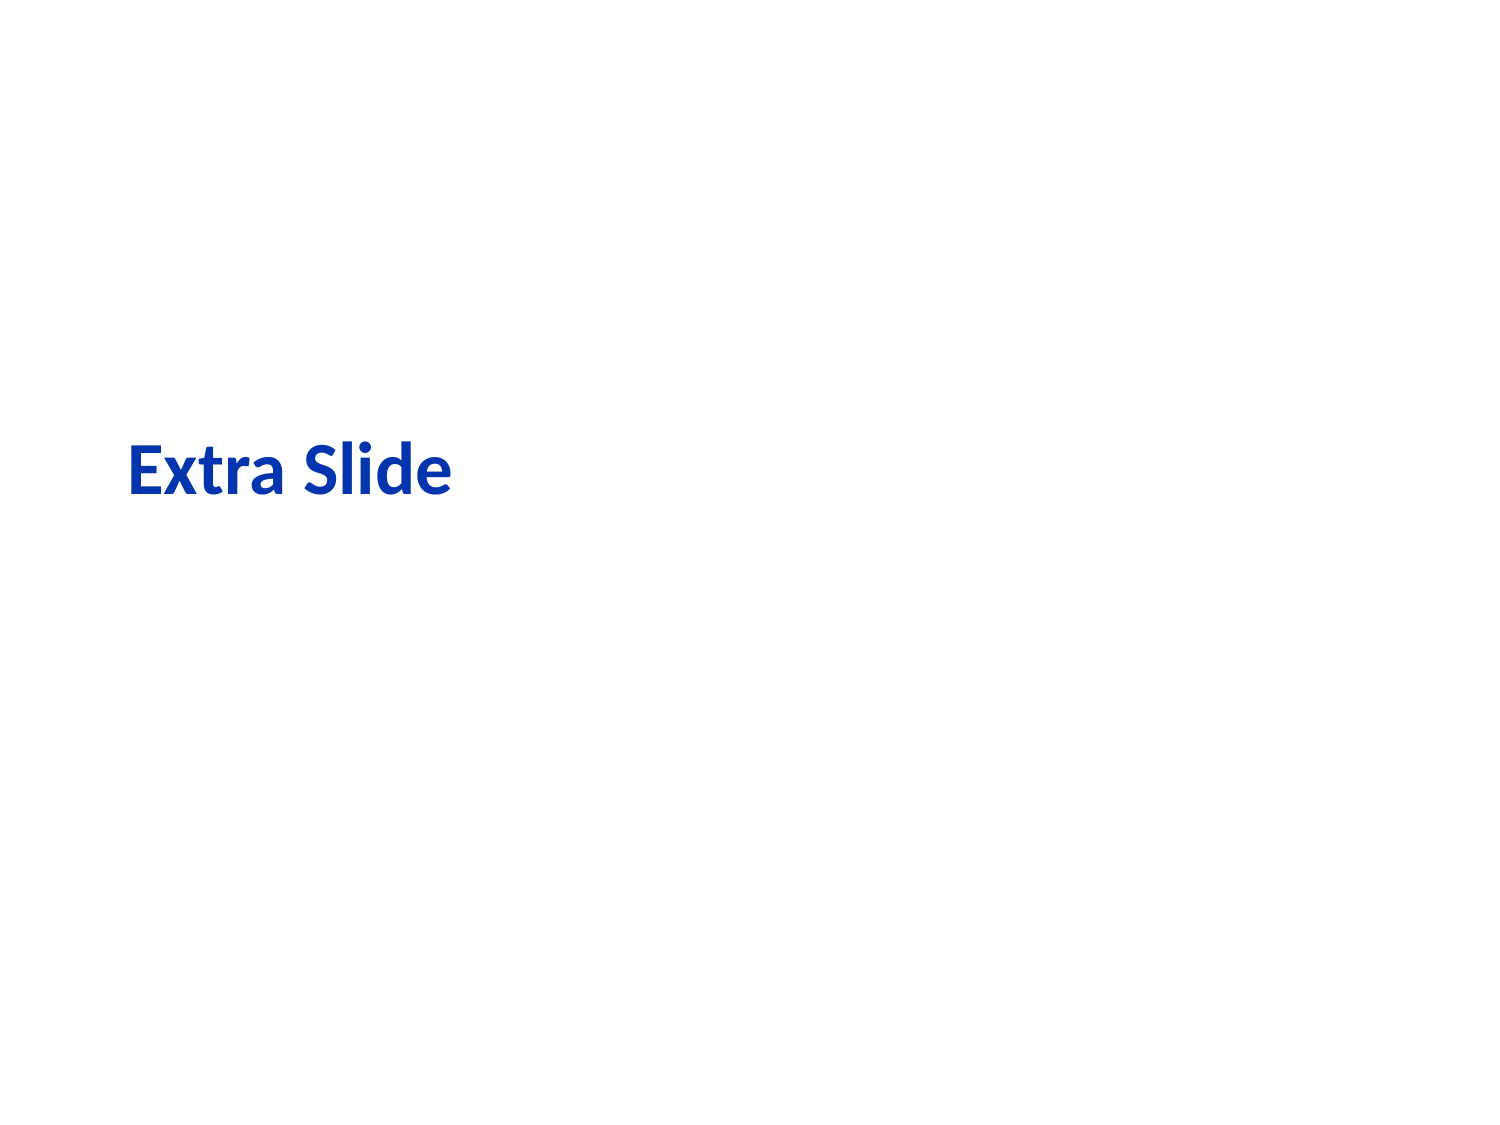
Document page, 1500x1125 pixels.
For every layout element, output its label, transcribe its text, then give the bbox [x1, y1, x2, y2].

title Extra Slide [112, 349, 1388, 591]
